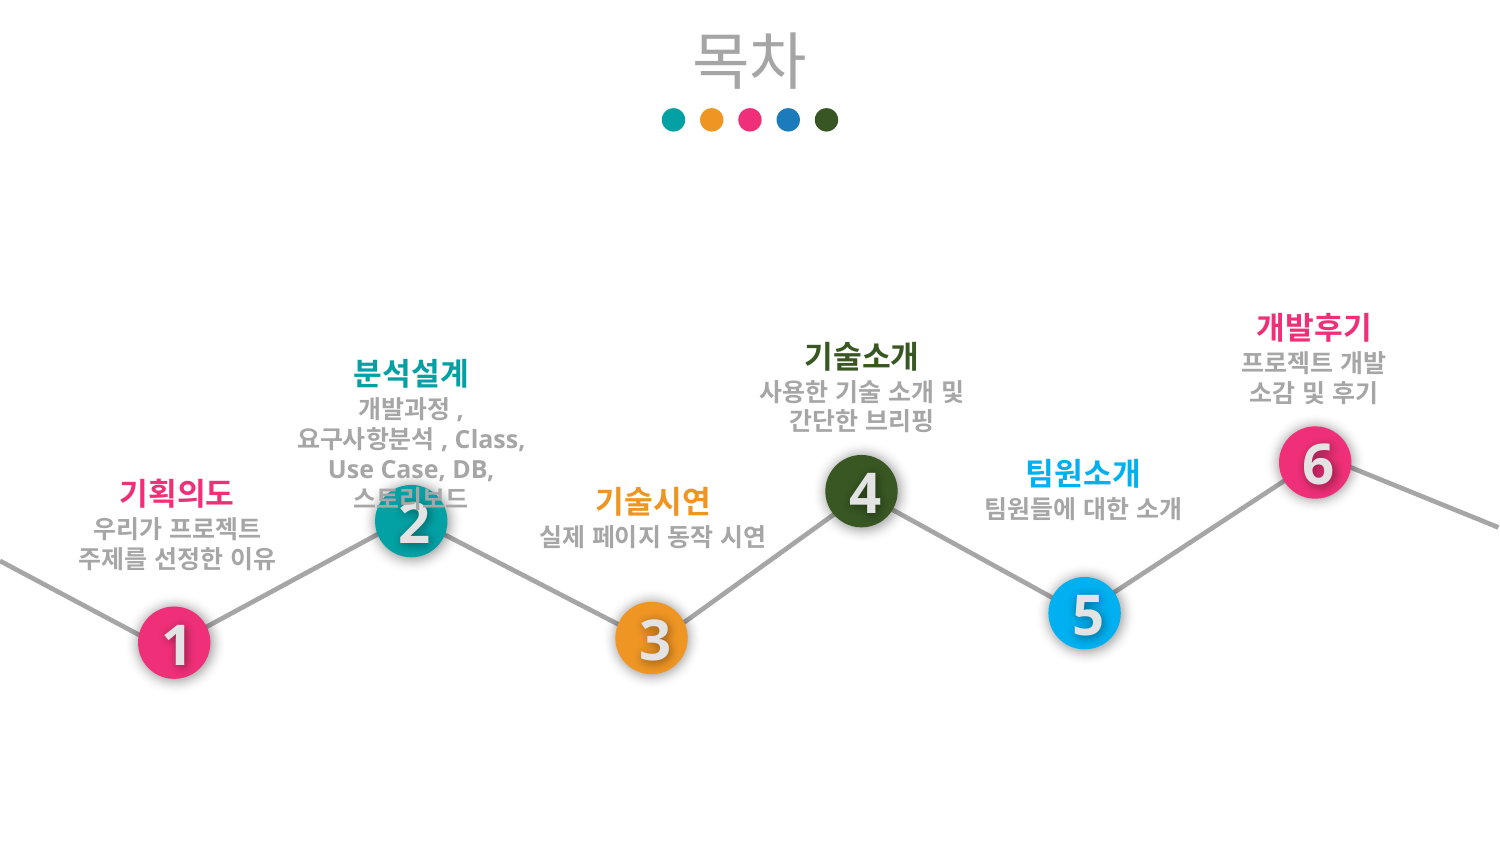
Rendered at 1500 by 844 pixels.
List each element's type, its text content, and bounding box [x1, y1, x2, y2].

text_box 목차 [302, 16, 1198, 104]
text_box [1338, 462, 1499, 528]
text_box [660, 499, 855, 640]
text_box 2 [387, 481, 435, 561]
text_box 1 [150, 603, 198, 683]
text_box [0, 560, 167, 650]
text_box [1049, 623, 1054, 633]
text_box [522, 476, 785, 588]
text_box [952, 448, 1215, 560]
text_box 4 [837, 452, 886, 498]
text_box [1099, 466, 1307, 603]
text_box [825, 473, 830, 498]
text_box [280, 348, 543, 461]
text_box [661, 107, 839, 132]
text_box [437, 530, 648, 640]
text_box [858, 490, 1081, 614]
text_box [1183, 301, 1446, 414]
text_box 6 [1291, 422, 1339, 503]
text_box [1117, 610, 1121, 630]
text_box 3 [627, 642, 676, 678]
text_box [444, 505, 448, 528]
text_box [182, 520, 403, 640]
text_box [46, 468, 309, 581]
text_box 5 [1061, 573, 1109, 653]
text_box [1279, 444, 1284, 464]
text_box [894, 475, 898, 489]
text_box [375, 508, 380, 519]
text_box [730, 330, 993, 443]
